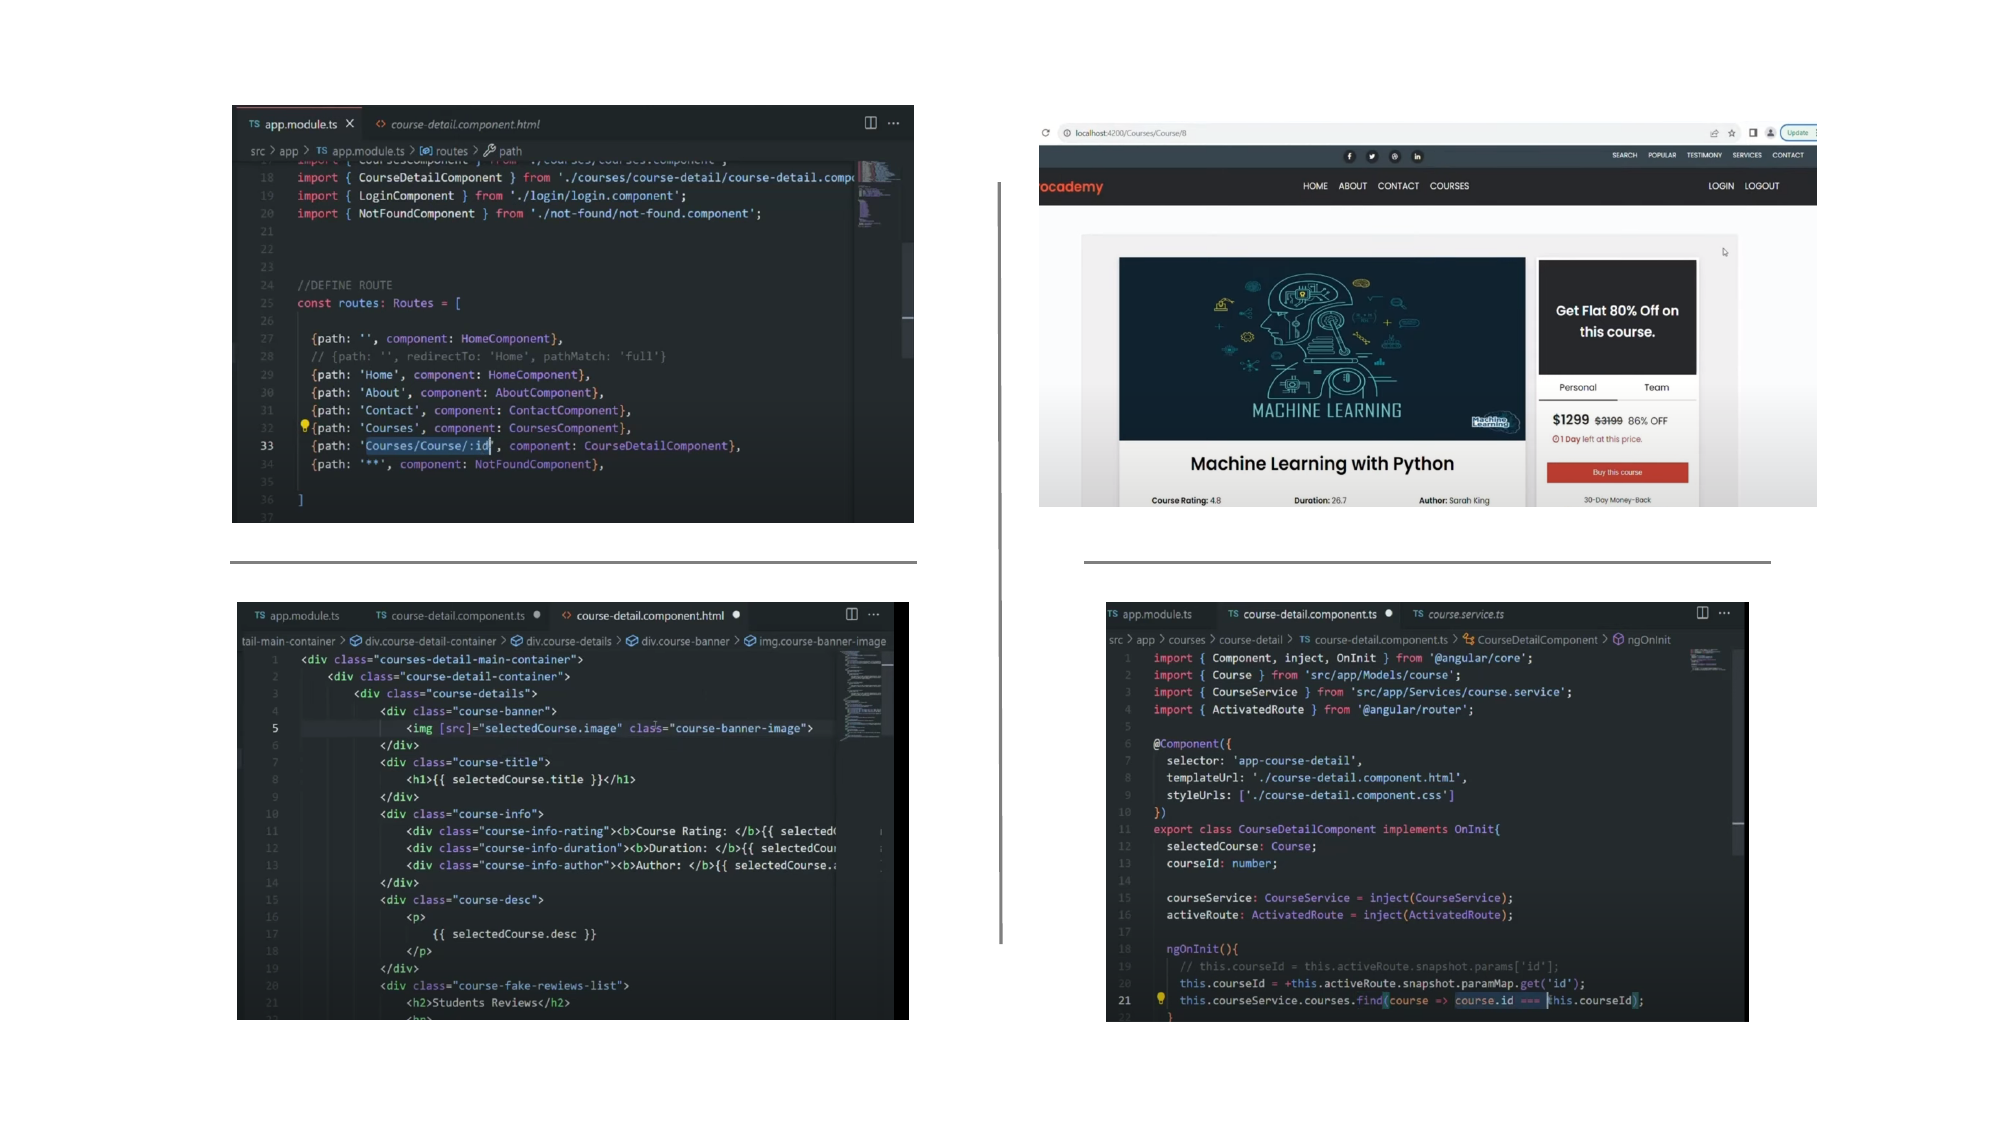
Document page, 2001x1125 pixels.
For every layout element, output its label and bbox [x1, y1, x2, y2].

picture [237, 602, 909, 1020]
picture [1039, 121, 1817, 507]
picture [1106, 602, 1749, 1022]
picture [232, 105, 914, 523]
